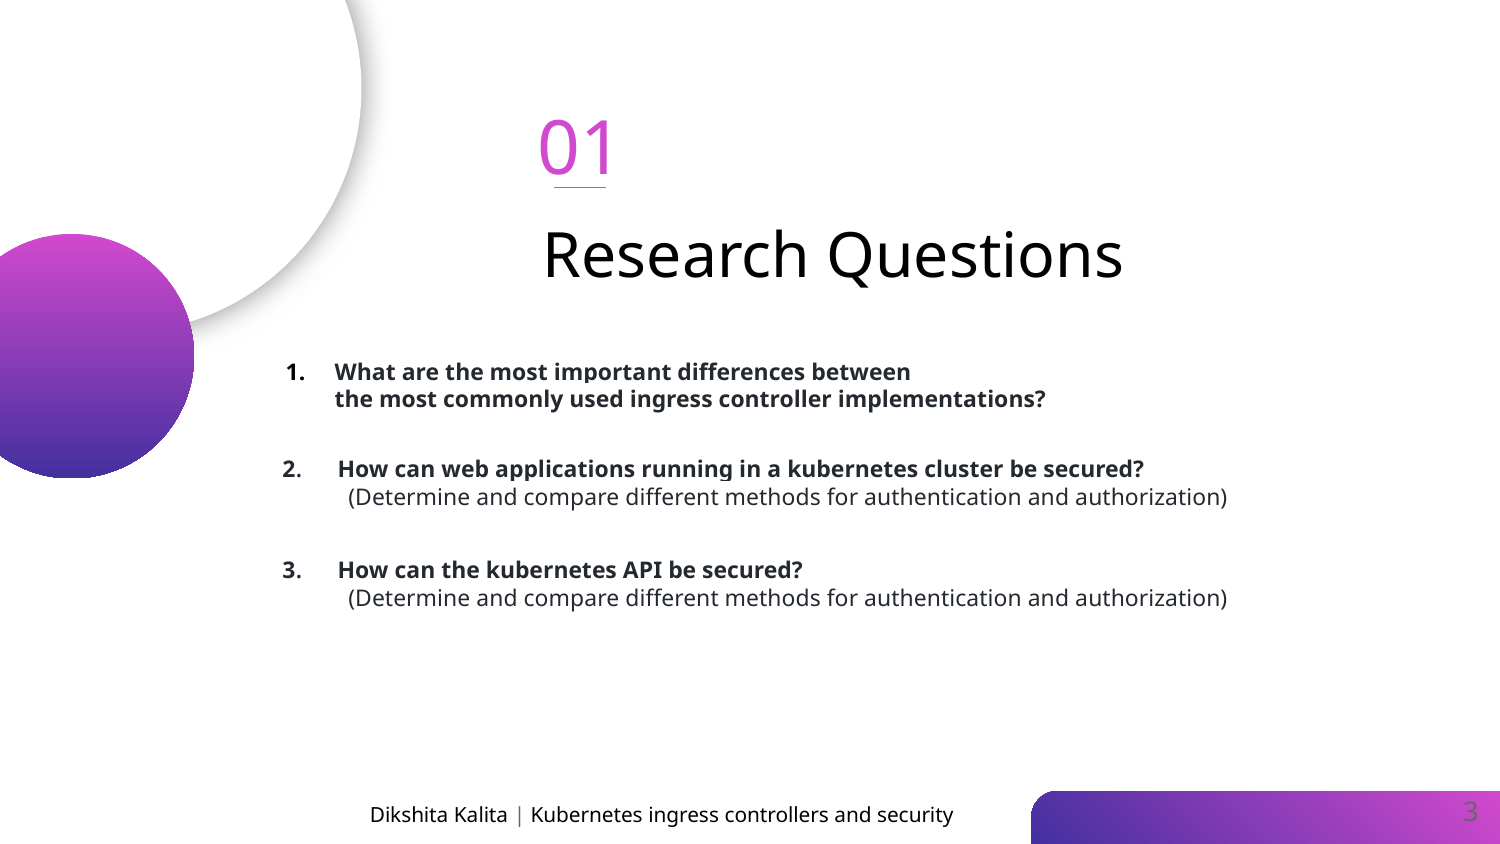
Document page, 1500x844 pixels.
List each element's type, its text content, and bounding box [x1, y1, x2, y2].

text_box 3. How can the kubernetes API be secured? (Determine and compare different methods for authentication and authorization) [267, 535, 1500, 654]
title Research Questions [527, 206, 1202, 298]
text_box What are the most important differences between the most commonly used ingress controller implementations? [244, 341, 1500, 427]
slide_number ‹#› [1403, 779, 1494, 844]
text_box 01 [522, 84, 653, 205]
text_box Dikshita Kalita | Kubernetes ingress controllers and security [293, 786, 1031, 839]
text_box 2. How can web applications running in a kubernetes cluster be secured? (Determine and compare different methods for authentication and authorization) [267, 435, 1500, 526]
